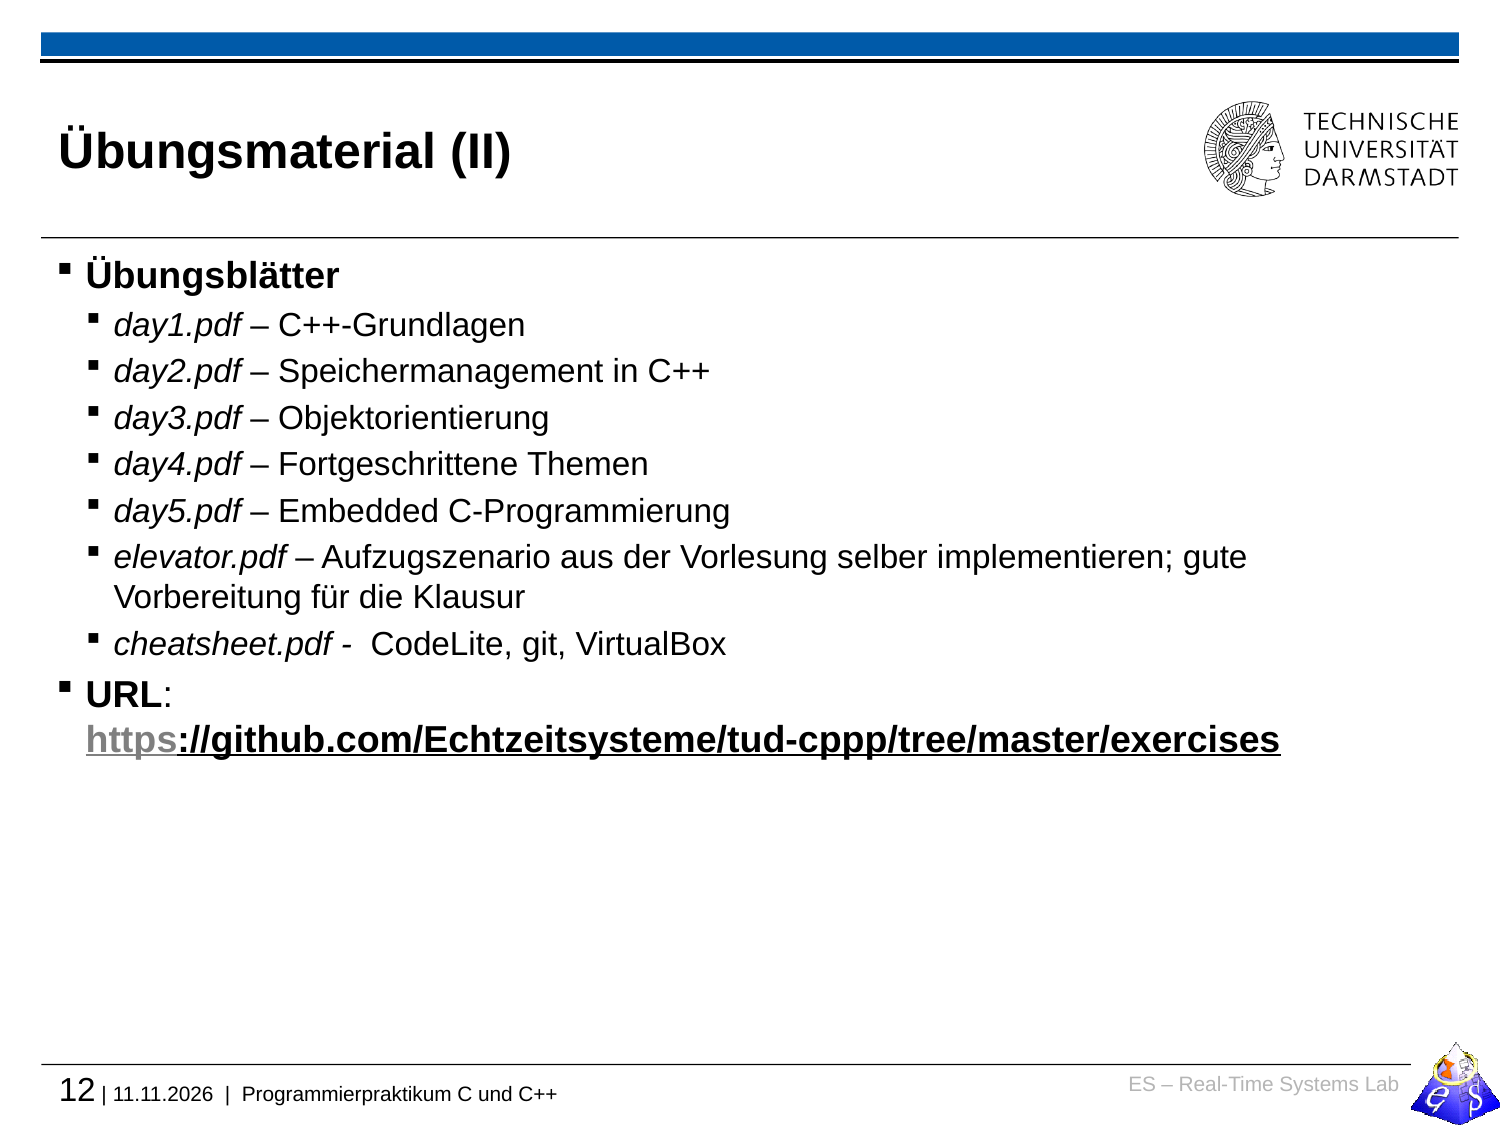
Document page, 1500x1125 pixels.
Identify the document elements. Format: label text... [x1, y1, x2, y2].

picture [1411, 1041, 1500, 1125]
list Übungsblätter day1.pdf – C++-Grundlagen day2.pdf – Speichermanagement in C++ day3.pdf – Objektorientierung day4.pdf – Fortgeschrittene Themen day5.pdf – Embedded C-Programmierung elevator.pdf – Aufzugszenario aus der Vorlesung selber implementieren; gute Vorbereitung für die Klausur cheatsheet.pdf - CodeLite, git, VirtualBox URL: https://github.com/Echtzeitsysteme/tud-cppp/tree/master/exercises [41, 243, 1459, 1059]
title Übungsmaterial (II) [58, 80, 1187, 218]
picture [1187, 84, 1483, 214]
